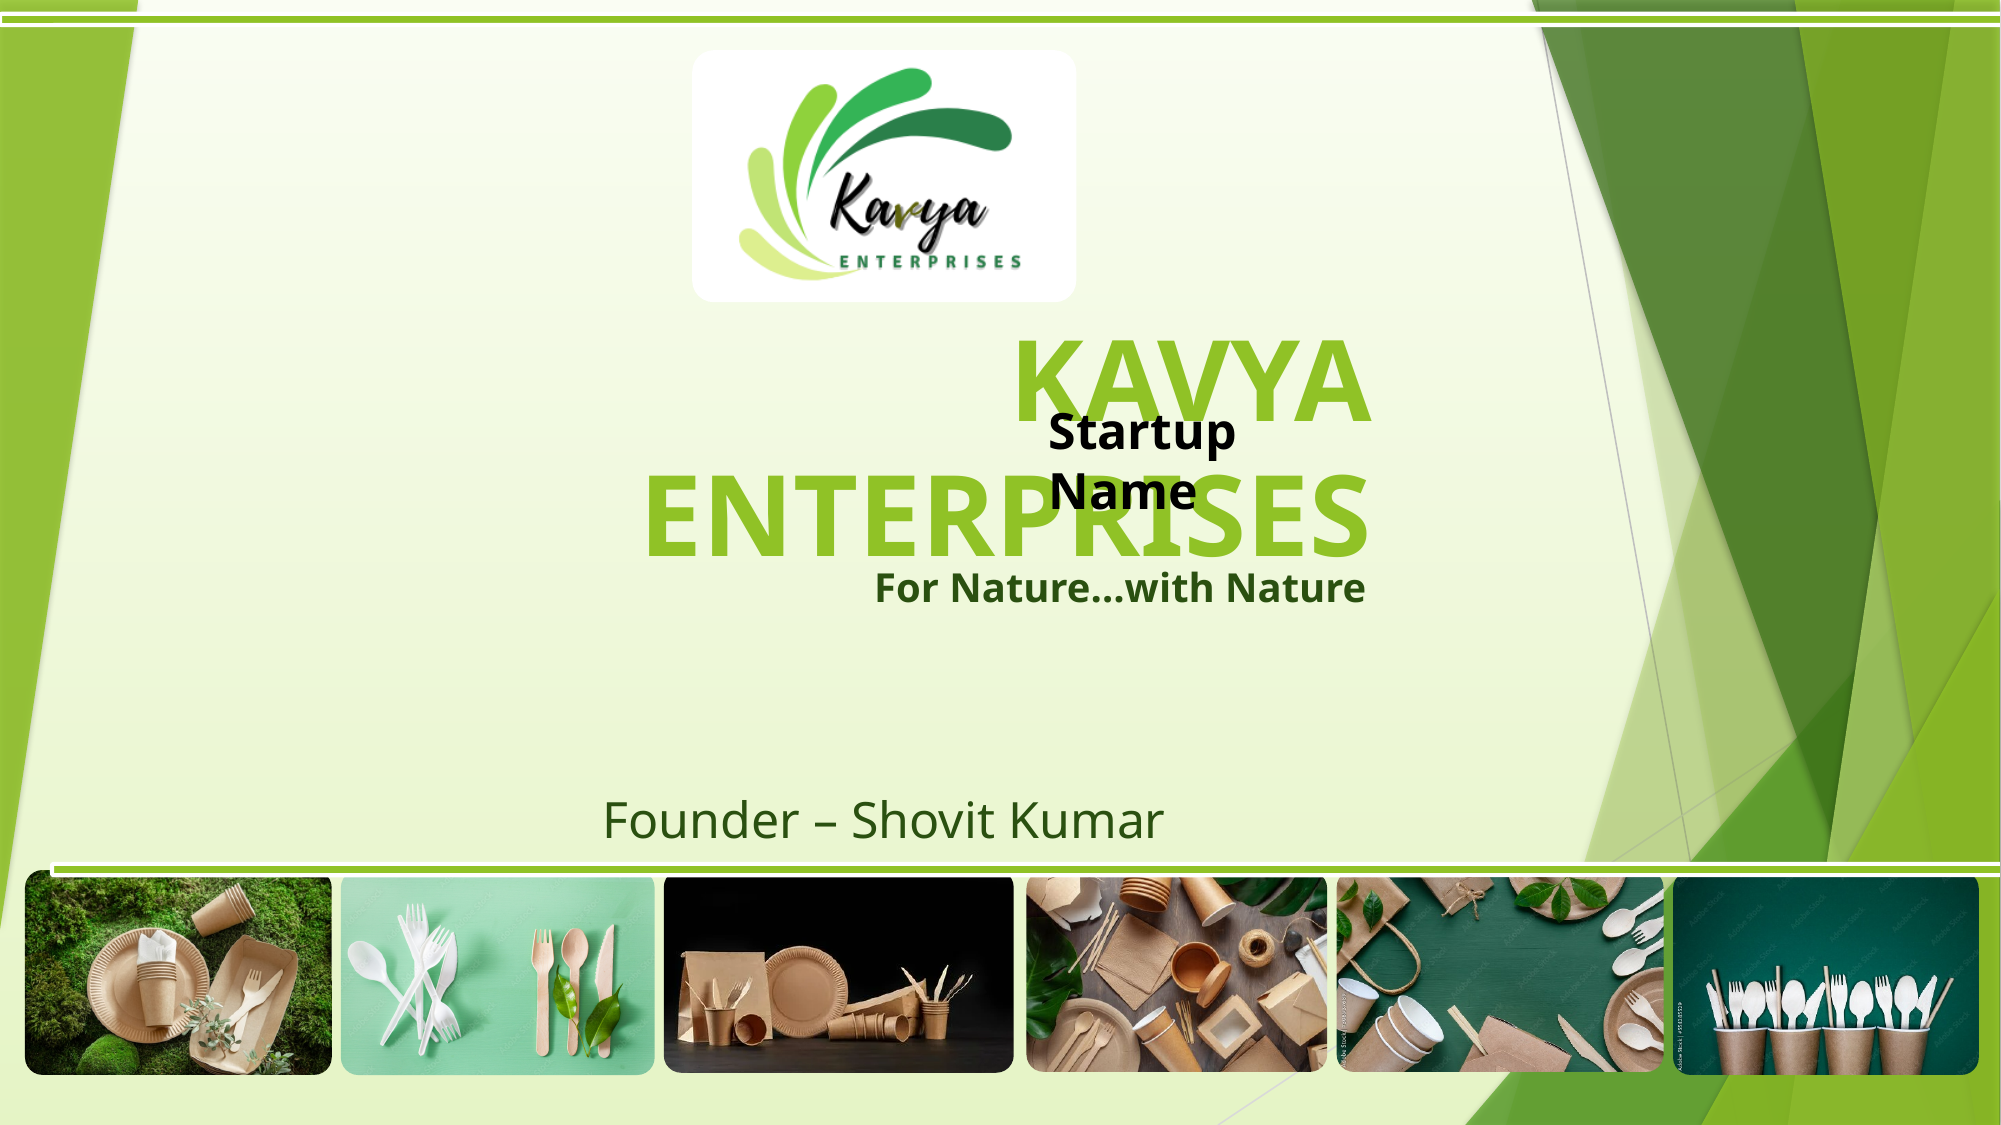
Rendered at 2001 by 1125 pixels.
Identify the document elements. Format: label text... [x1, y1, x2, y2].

picture [663, 869, 1015, 1074]
text_box Founder – Shovit Kumar [507, 781, 1261, 856]
text_box Startup Name [1033, 392, 1387, 528]
picture [1025, 870, 1328, 1073]
subtitle For Nature…with Nature [854, 554, 1382, 619]
picture [1336, 869, 1665, 1073]
picture [1672, 870, 1980, 1076]
text_box [49, 861, 2000, 878]
picture [340, 869, 656, 1076]
picture [691, 49, 1077, 303]
title KAVYA ENTERPRISES [290, 447, 1387, 587]
picture [24, 869, 333, 1076]
text_box [0, 11, 2000, 28]
